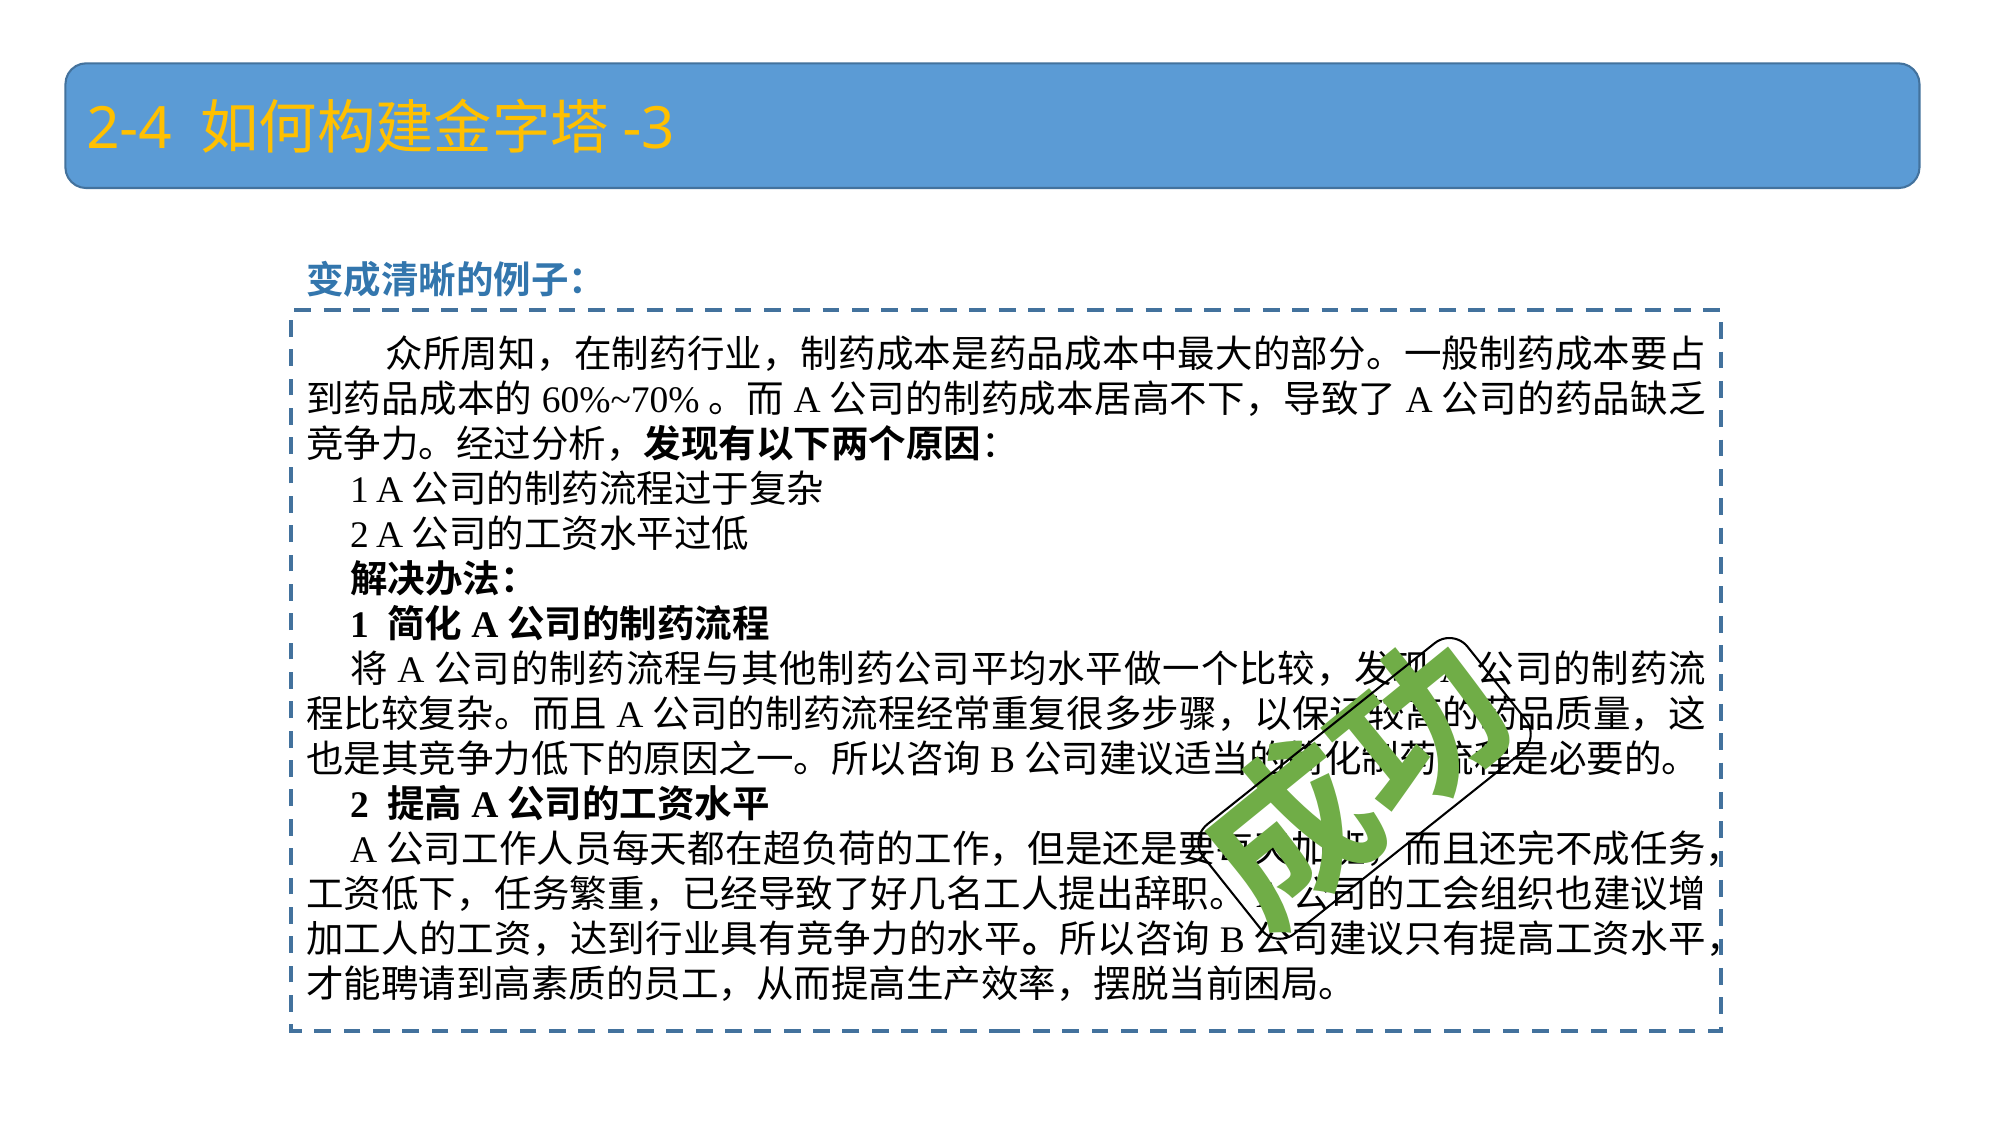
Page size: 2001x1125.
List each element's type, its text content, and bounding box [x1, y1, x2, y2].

text_box [1197, 636, 1532, 940]
text_box 2-4 如何构建金字塔-3 [64, 62, 1921, 190]
text_box 成功 [1142, 487, 1672, 975]
text_box 变成清晰的例子： [291, 249, 941, 344]
text_box [290, 309, 1722, 1032]
